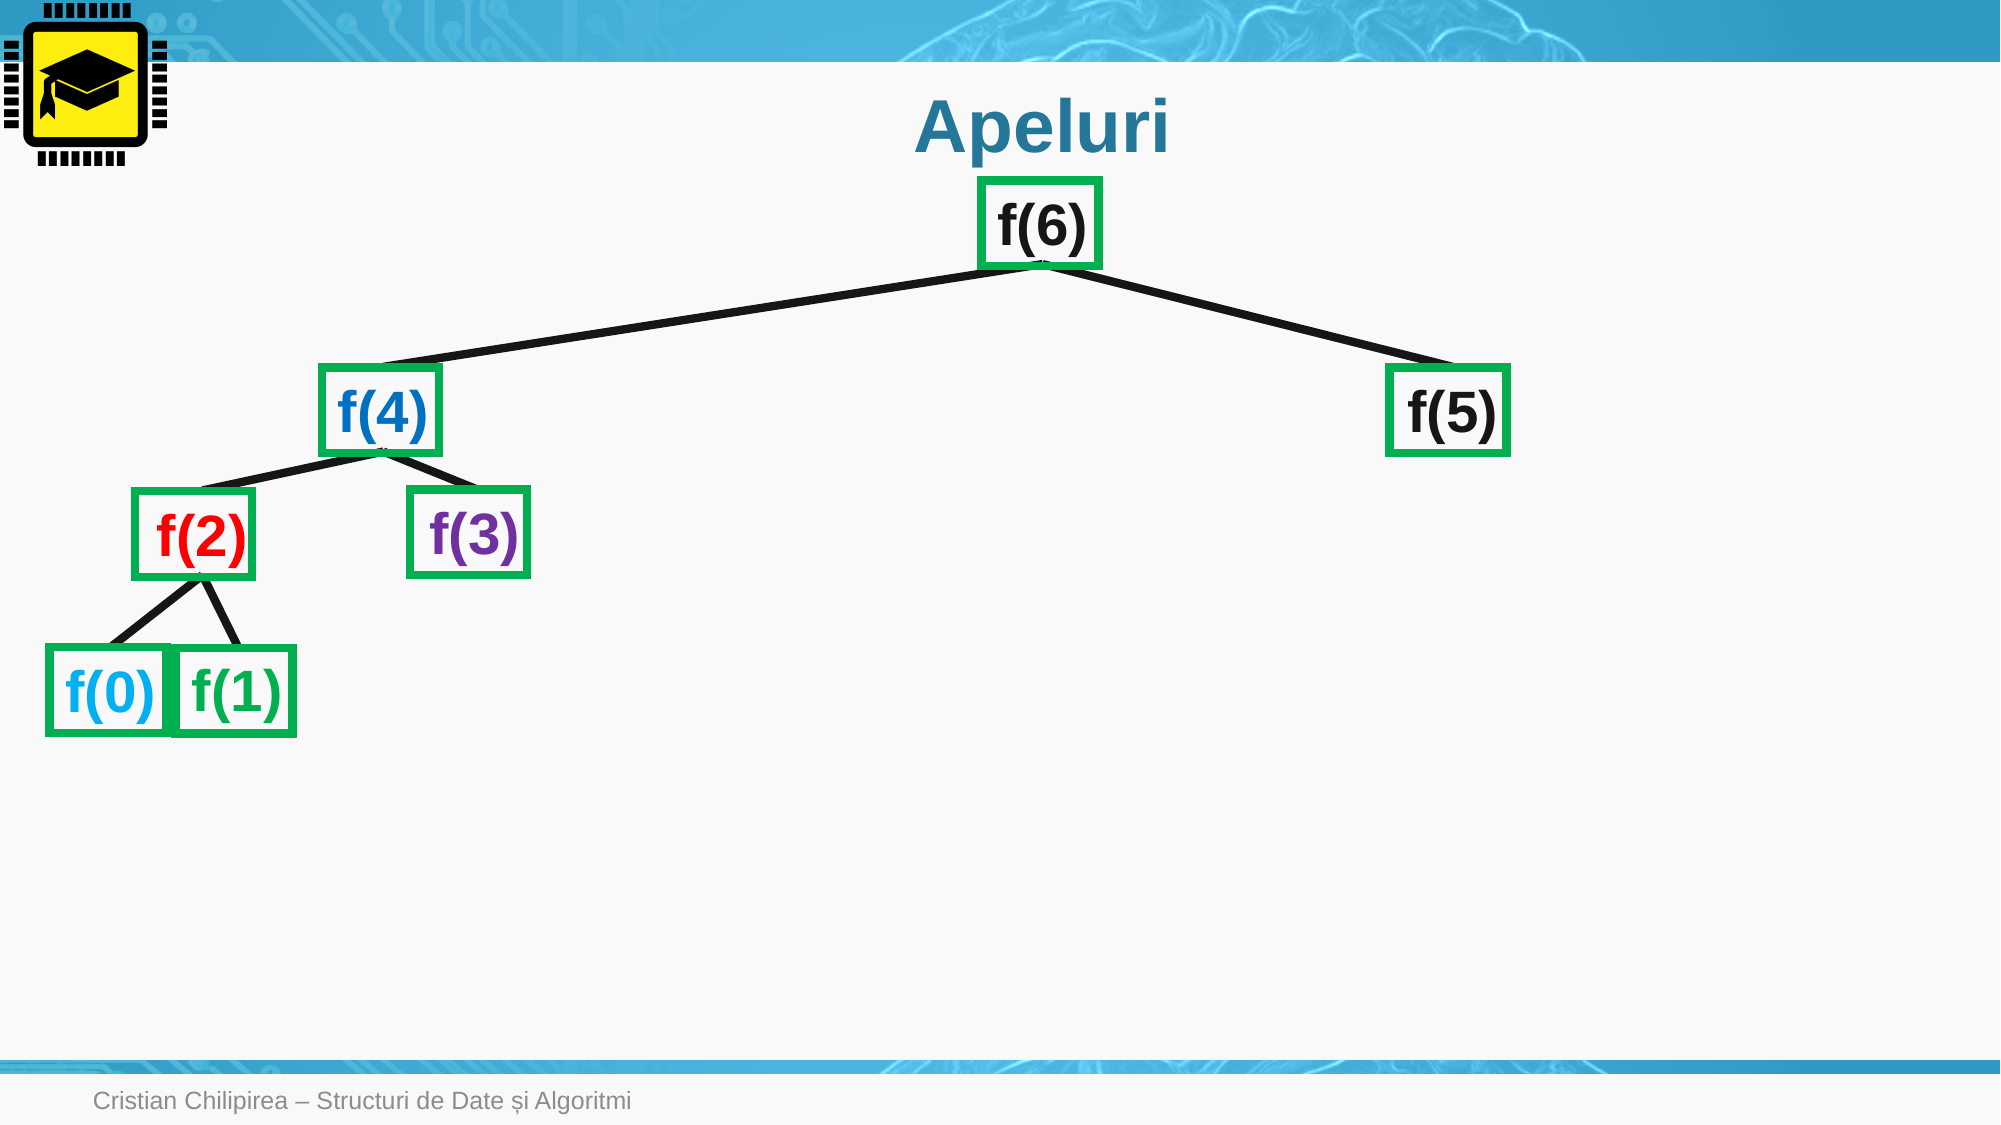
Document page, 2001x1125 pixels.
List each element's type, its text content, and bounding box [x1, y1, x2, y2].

text_box [321, 367, 440, 452]
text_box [110, 576, 203, 648]
text_box f(6) [1099, 179, 1103, 265]
text_box f(5) [1453, 366, 1514, 452]
footer Cristian Chilipirea – Structuri de Date și Algoritmi [77, 1073, 1338, 1125]
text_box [202, 576, 238, 646]
title Apeluri [170, 76, 1915, 180]
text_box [383, 452, 476, 489]
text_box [1042, 265, 1453, 367]
text_box [1389, 367, 1508, 454]
text_box [980, 179, 1099, 265]
picture [0, 0, 2000, 166]
text_box f(0) [168, 648, 172, 732]
text_box f(1) [203, 645, 298, 730]
text_box f(2) [253, 491, 263, 576]
text_box f(4) [440, 367, 444, 452]
text_box [134, 490, 253, 578]
text_box [409, 488, 528, 576]
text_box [383, 265, 1042, 367]
text_box f(3) [528, 488, 536, 574]
picture [0, 1060, 2000, 1074]
text_box [49, 646, 168, 734]
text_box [202, 452, 384, 491]
text_box [175, 647, 294, 734]
